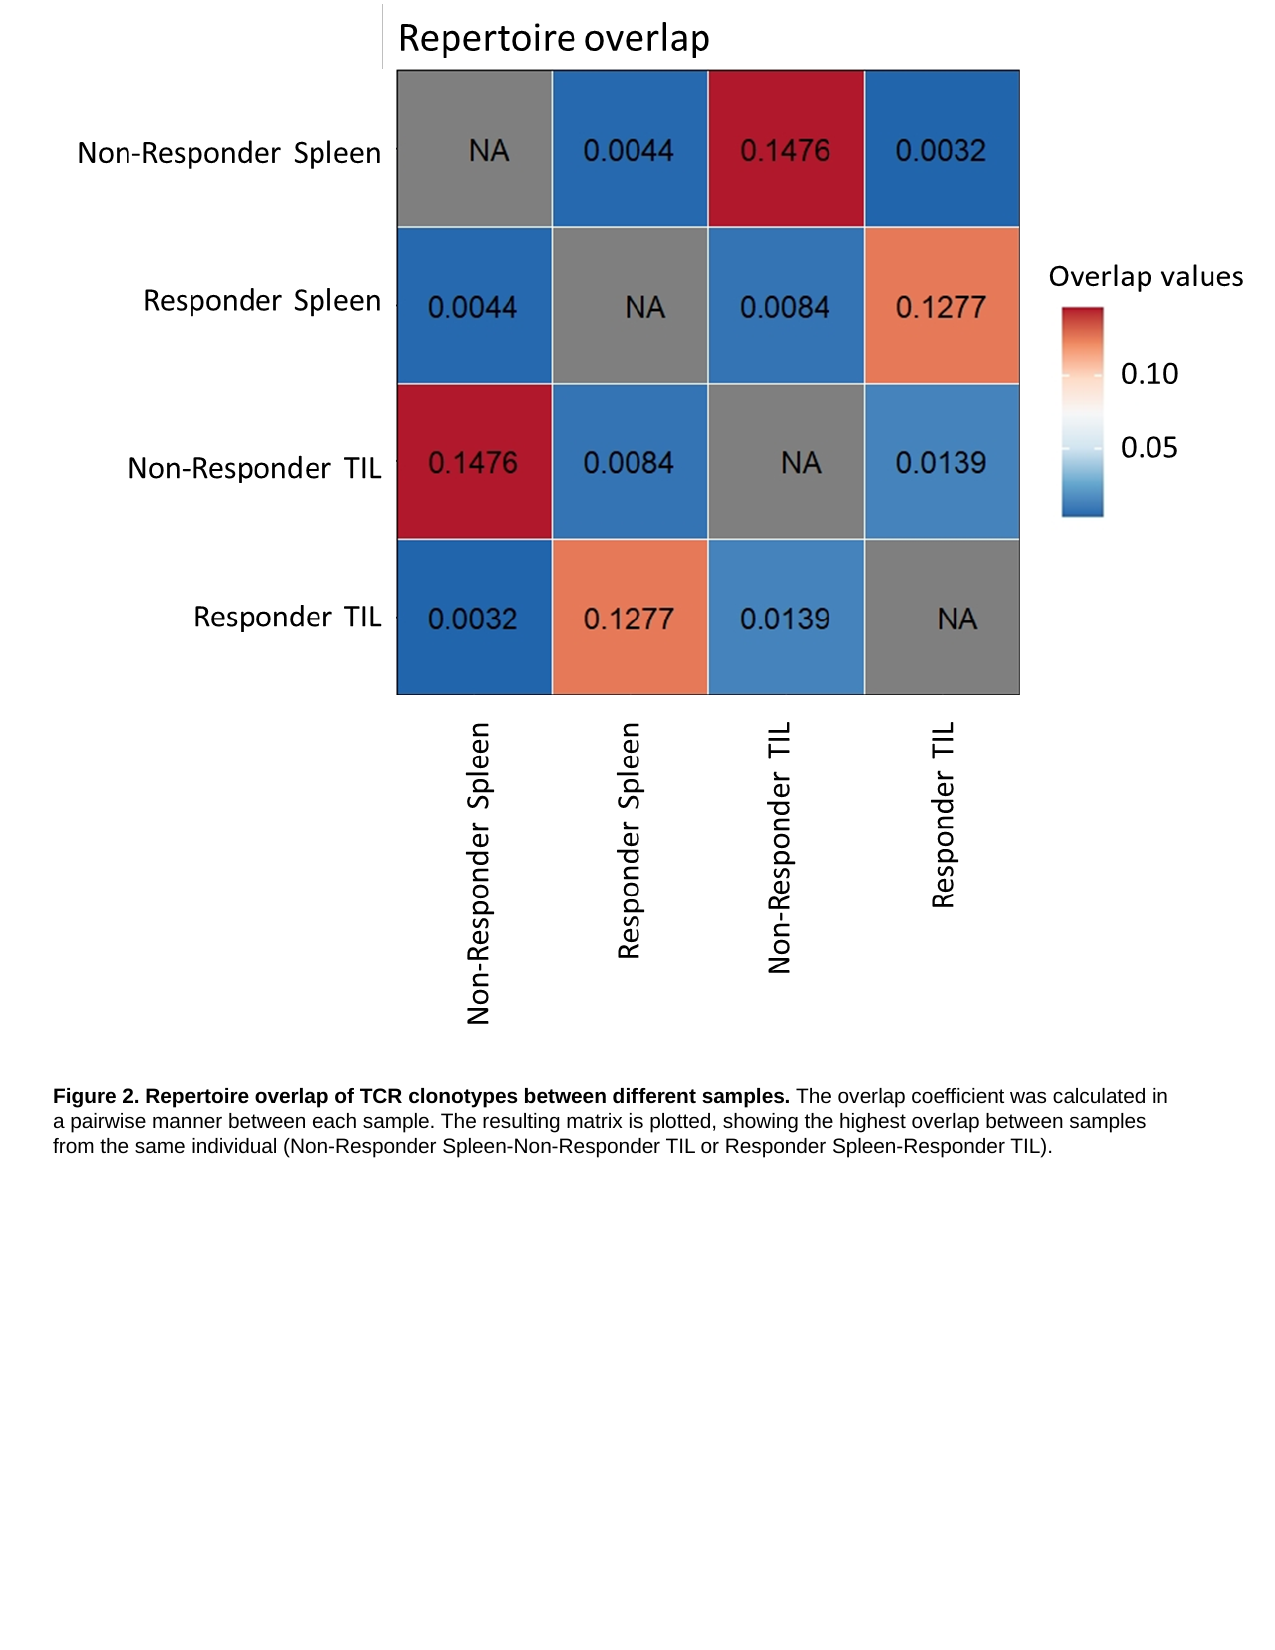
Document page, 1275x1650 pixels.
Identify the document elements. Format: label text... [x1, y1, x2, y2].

picture [0, 0, 1275, 1103]
text_box Figure 2. Repertoire overlap of TCR clonotypes between different samples. The overlap coefficient was calculated in a pairwise manner between each sample. The resulting matrix is plotted, showing the highest overlap between samples from the same individual (Non-Responder Spleen-Non-Responder TIL or Responder Spleen-Responder TIL). [38, 1103, 1194, 1165]
